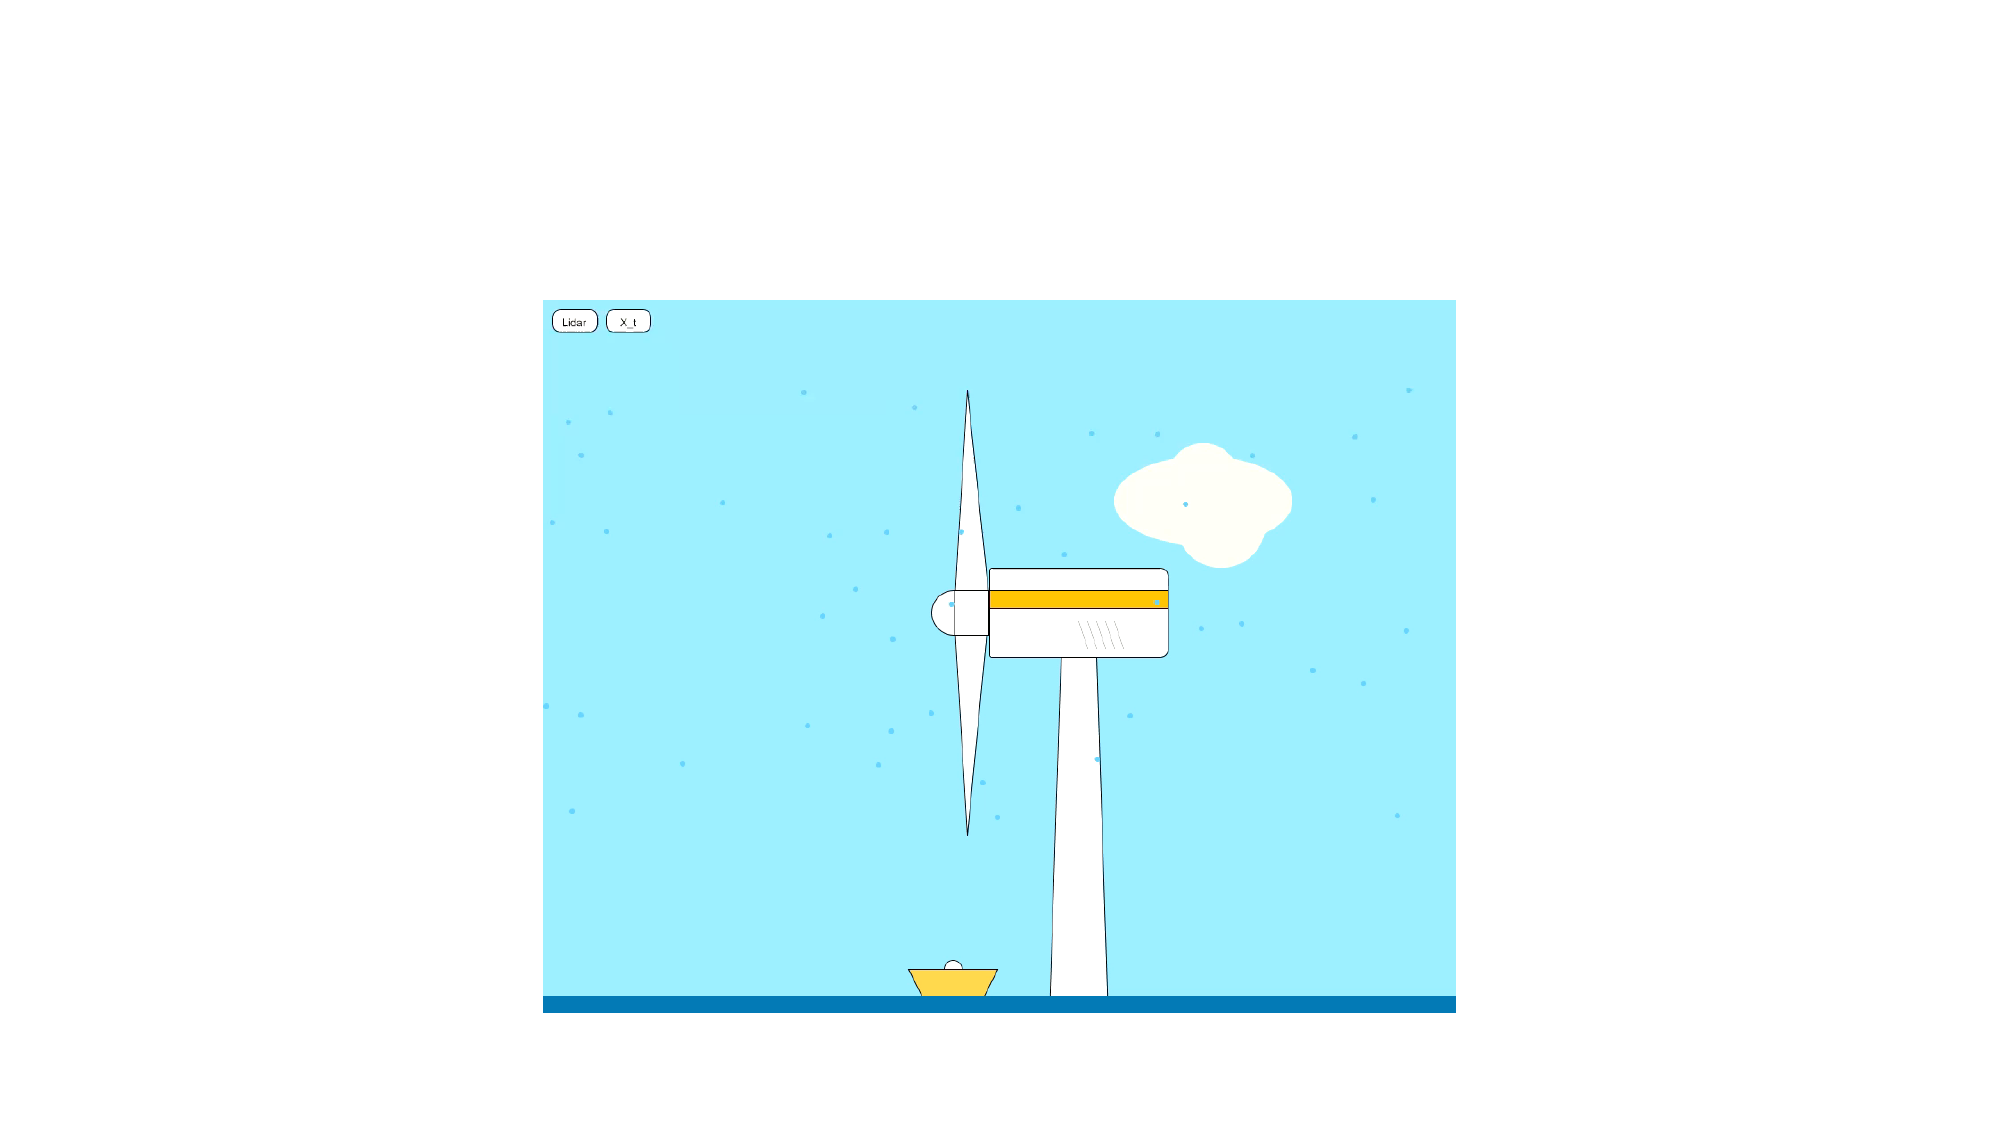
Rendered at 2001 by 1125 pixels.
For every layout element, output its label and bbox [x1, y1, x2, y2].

list [542, 299, 1457, 1014]
